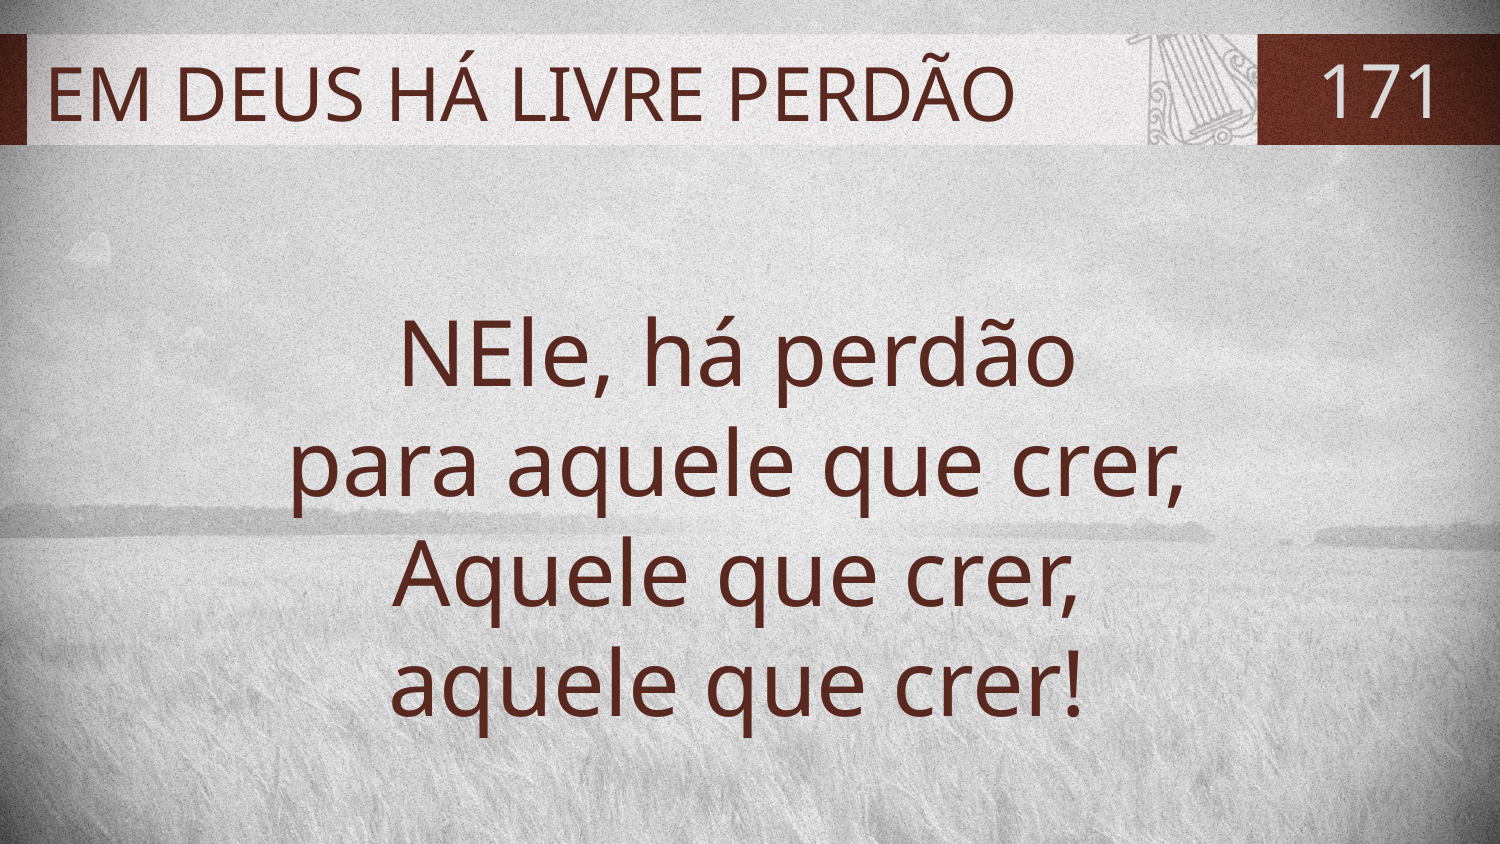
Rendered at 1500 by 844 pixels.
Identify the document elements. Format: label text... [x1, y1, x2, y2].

list NEle, há perdão para aquele que crer, Aquele que crer, aquele que crer! [0, 185, 1500, 844]
picture [0, 0, 1500, 185]
title EM DEUS HÁ LIVRE PERDÃO [29, 33, 1258, 151]
list 171 [1281, 36, 1483, 143]
